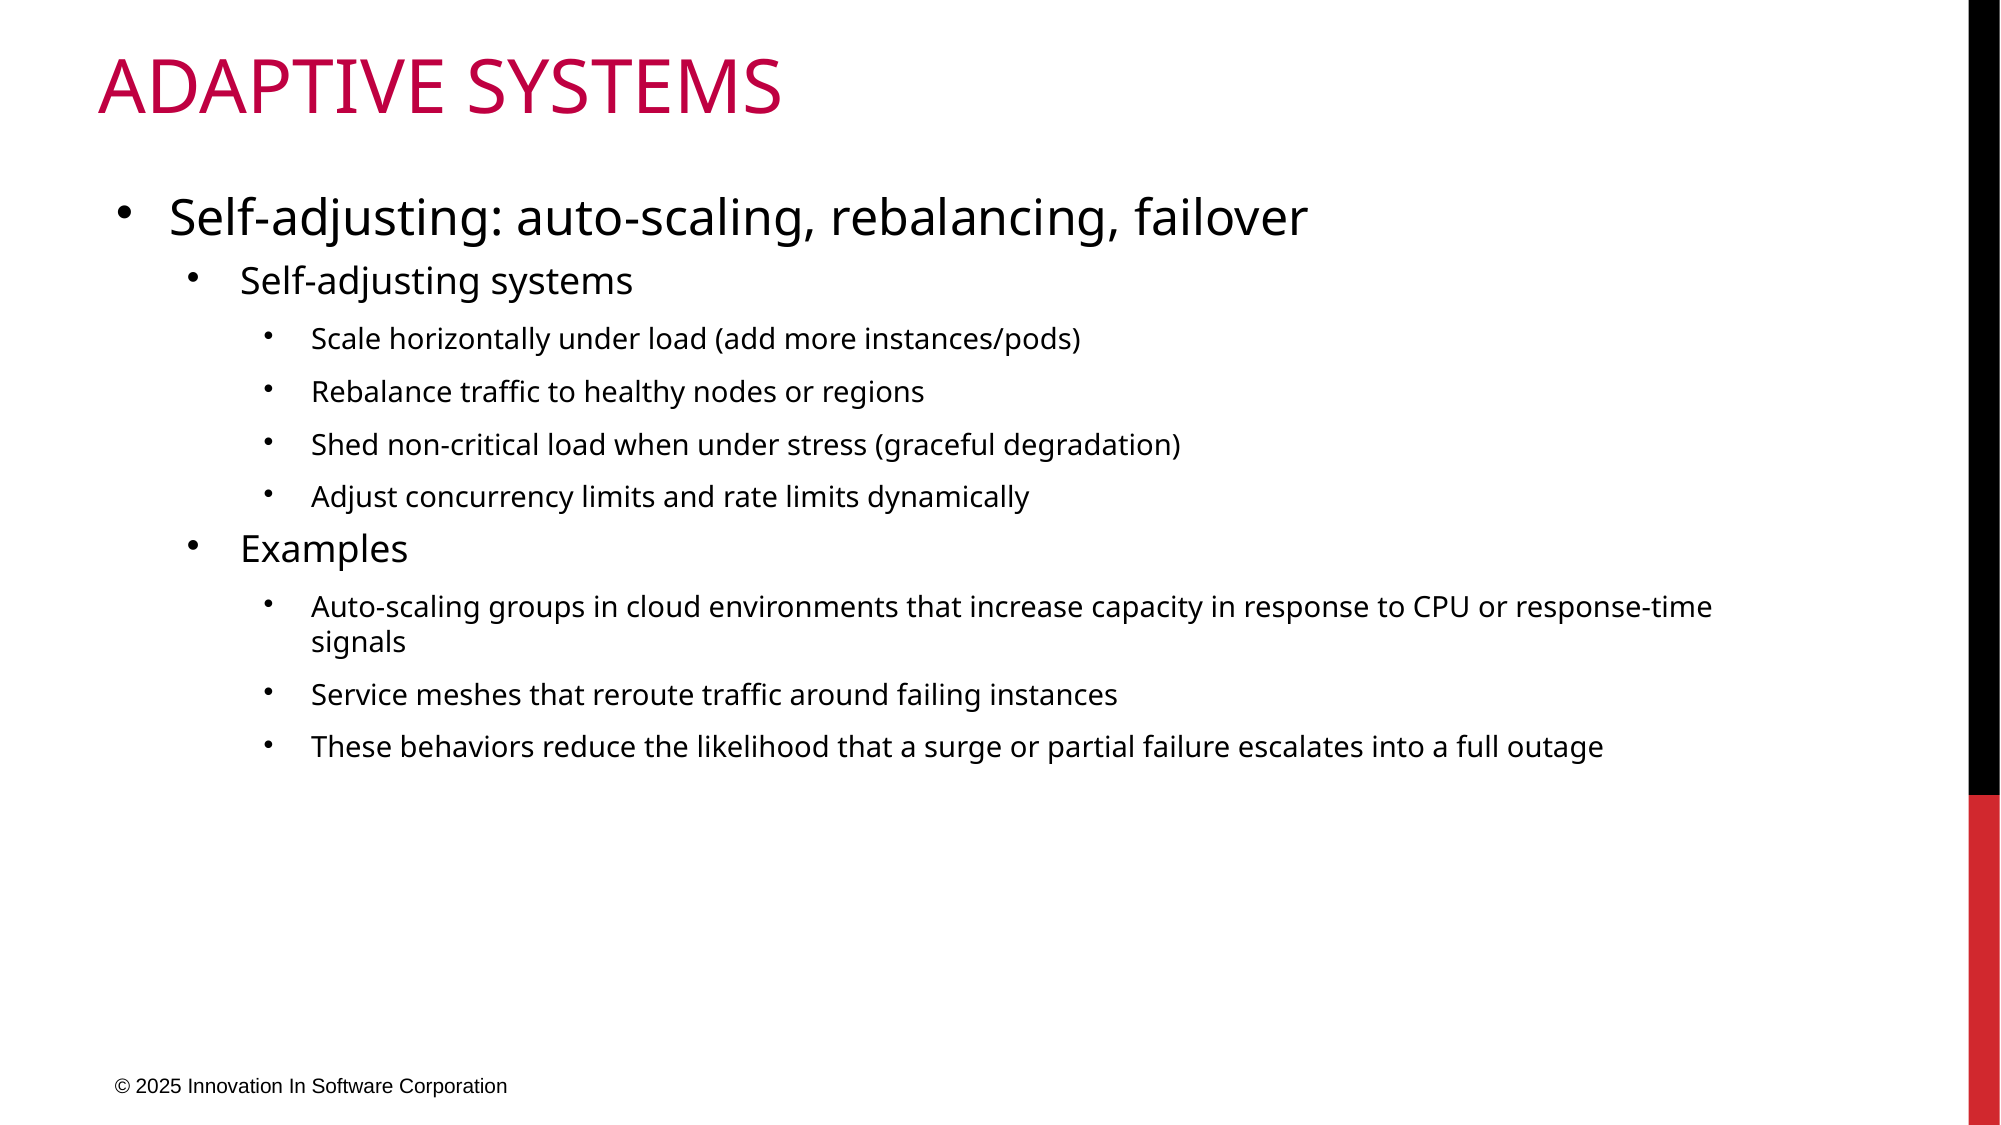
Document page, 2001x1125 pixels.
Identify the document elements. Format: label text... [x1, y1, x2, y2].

footer © 2025 Innovation In Software Corporation [99, 1065, 850, 1112]
list Self-adjusting: auto-scaling, rebalancing, failover Self-adjusting systems Scale horizontally under load (add more instances/pods) Rebalance traffic to healthy nodes or regions Shed non-critical load when under stress (graceful degradation) Adjust concurrency limits and rate limits dynamically Examples Auto-scaling groups in cloud environments that increase capacity in response to CPU or response-time signals Service meshes that reroute traffic around failing instances These behaviors reduce the likelihood that a surge or partial failure escalates into a full outage [98, 185, 1795, 1003]
title Adaptive Systems [98, 0, 1936, 186]
